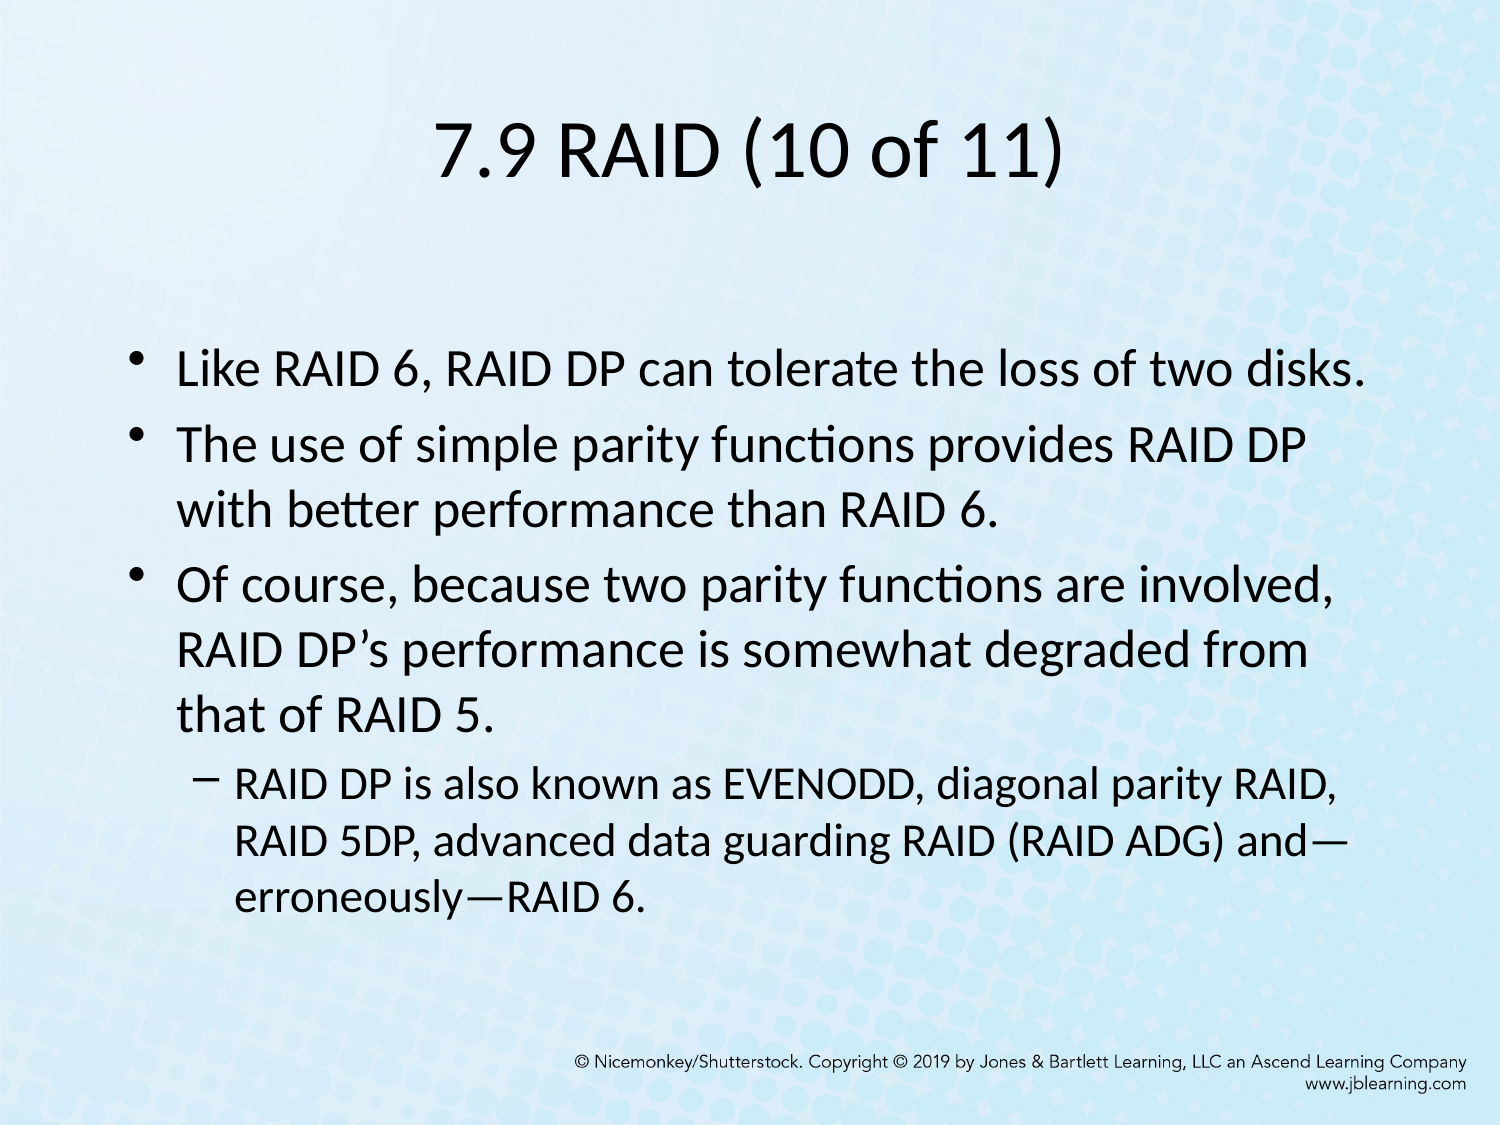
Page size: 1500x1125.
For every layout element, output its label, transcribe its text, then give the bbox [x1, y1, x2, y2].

picture [0, 0, 1500, 1125]
list Like RAID 6, RAID DP can tolerate the loss of two disks. The use of simple parity functions provides RAID DP with better performance than RAID 6. Of course, because two parity functions are involved, RAID DP’s performance is somewhat degraded from that of RAID 5. RAID DP is also known as EVENODD, diagonal parity RAID, RAID 5DP, advanced data guarding RAID (RAID ADG) and—erroneously—RAID 6. [112, 324, 1388, 1000]
title 7.9 RAID (10 of 11) [112, 50, 1388, 238]
